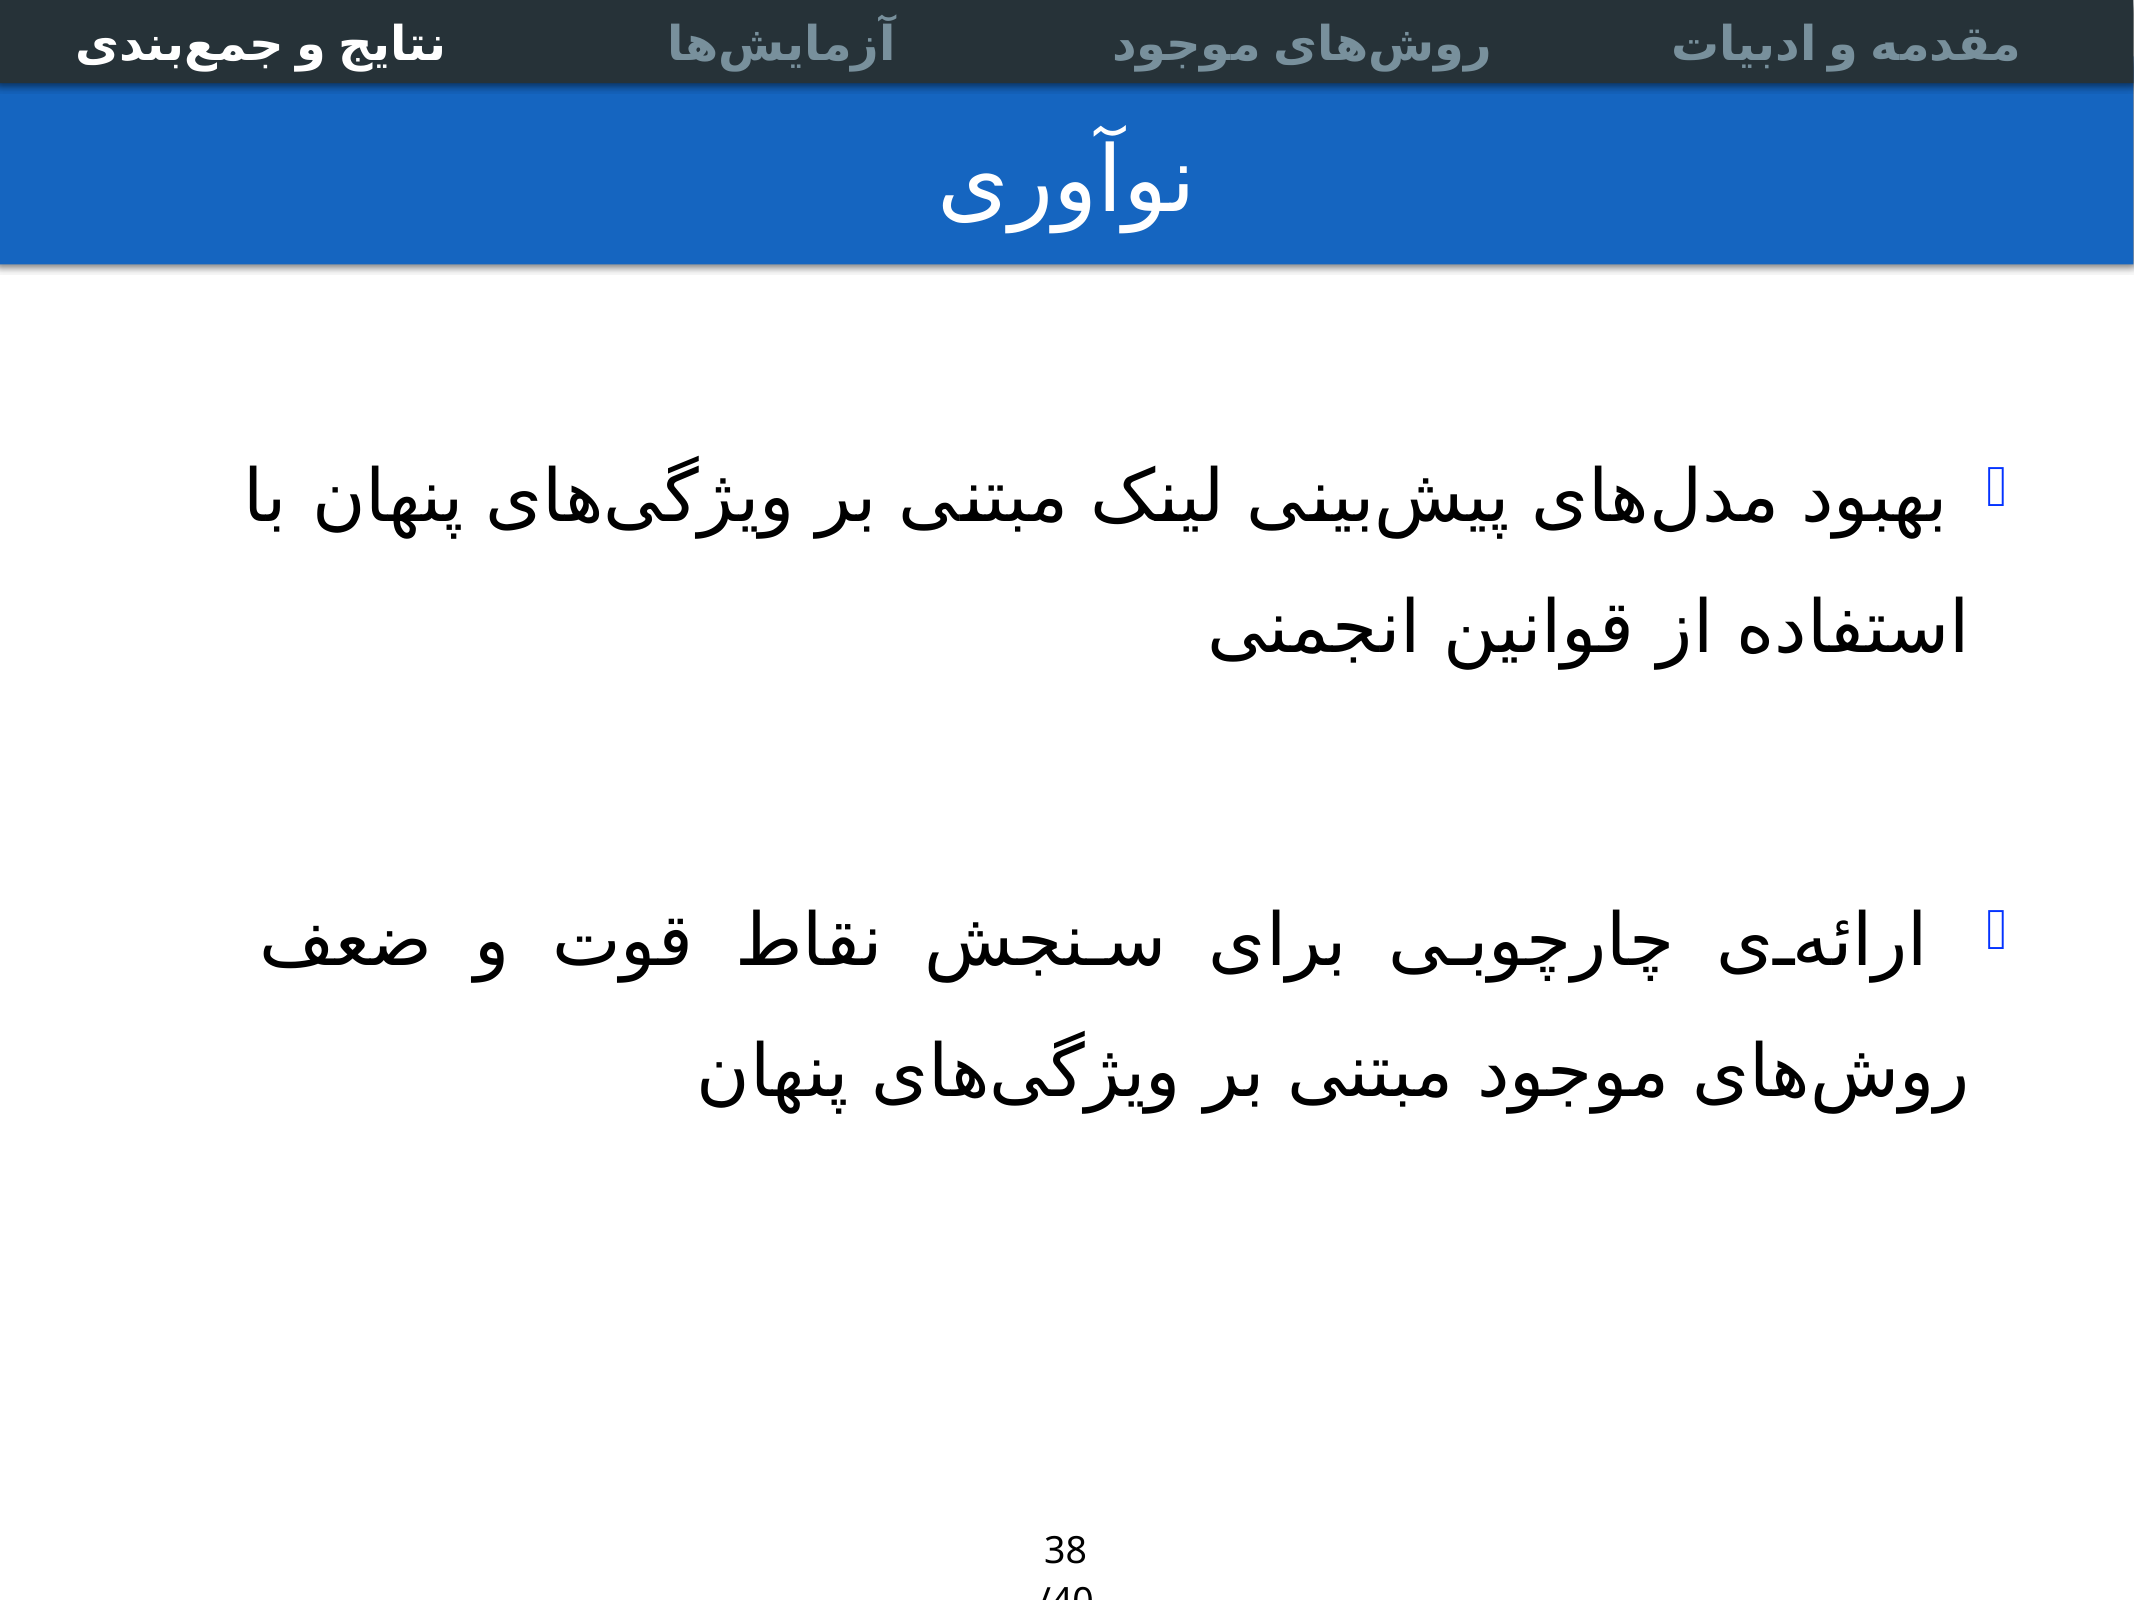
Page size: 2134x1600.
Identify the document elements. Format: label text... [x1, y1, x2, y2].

text_box روش‌های موجود [1041, 4, 1561, 79]
slide_number 38 /40 [1004, 1517, 1128, 1581]
text_box مقدمه و ادبیات [1561, 4, 2132, 79]
text_box آزمایش‌ها [521, 4, 1041, 79]
text_box نتایج و جمع‌بندی [1, 4, 521, 79]
title نوآوری [155, 83, 1978, 267]
text_box بهبود مدل‌های پیش‌بینی لینک مبتنی بر ویژگی‌های پنهان با استفاده از قوانین انجمنی ارائه‌ی چارچوبی برای سنجش نقاط قوت و ضعف روش‌های موجود مبتنی بر ویژگی‌های پنهان [232, 396, 2054, 1120]
